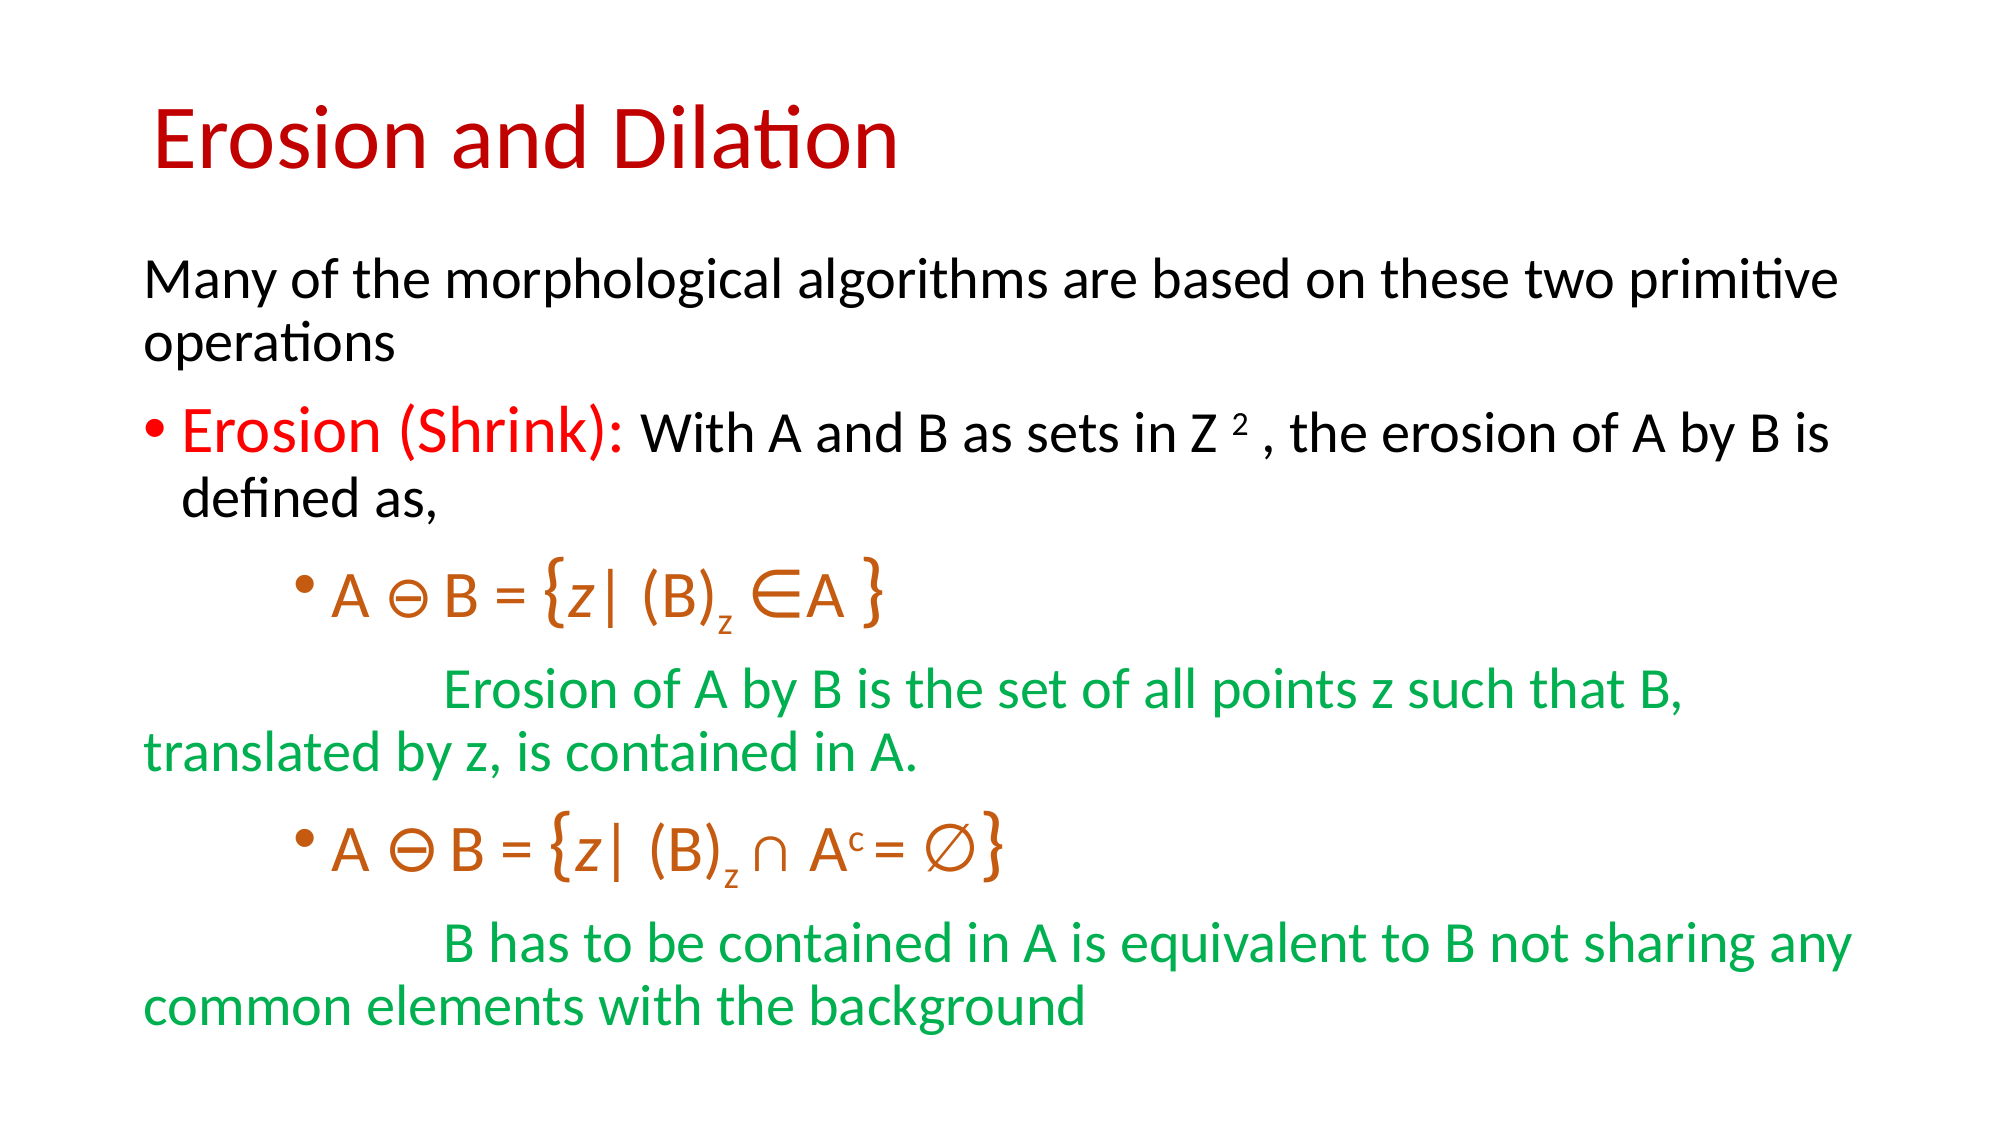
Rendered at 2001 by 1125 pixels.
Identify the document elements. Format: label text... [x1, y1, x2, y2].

title Erosion and Dilation [137, 59, 1863, 219]
list Many of the morphological algorithms are based on these two primitive operations Erosion (Shrink): With A and B as sets in Z 2 , the erosion of A by B is defined as, A ⊖ B = {z| (B)z ∈A } Erosion of A by B is the set of all points z such that B, translated by z, is contained in A. A ⊖ B = {z| (B)z ∩ Ac = ∅} B has to be contained in A is equivalent to B not sharing any common elements with the background [128, 241, 1900, 1066]
